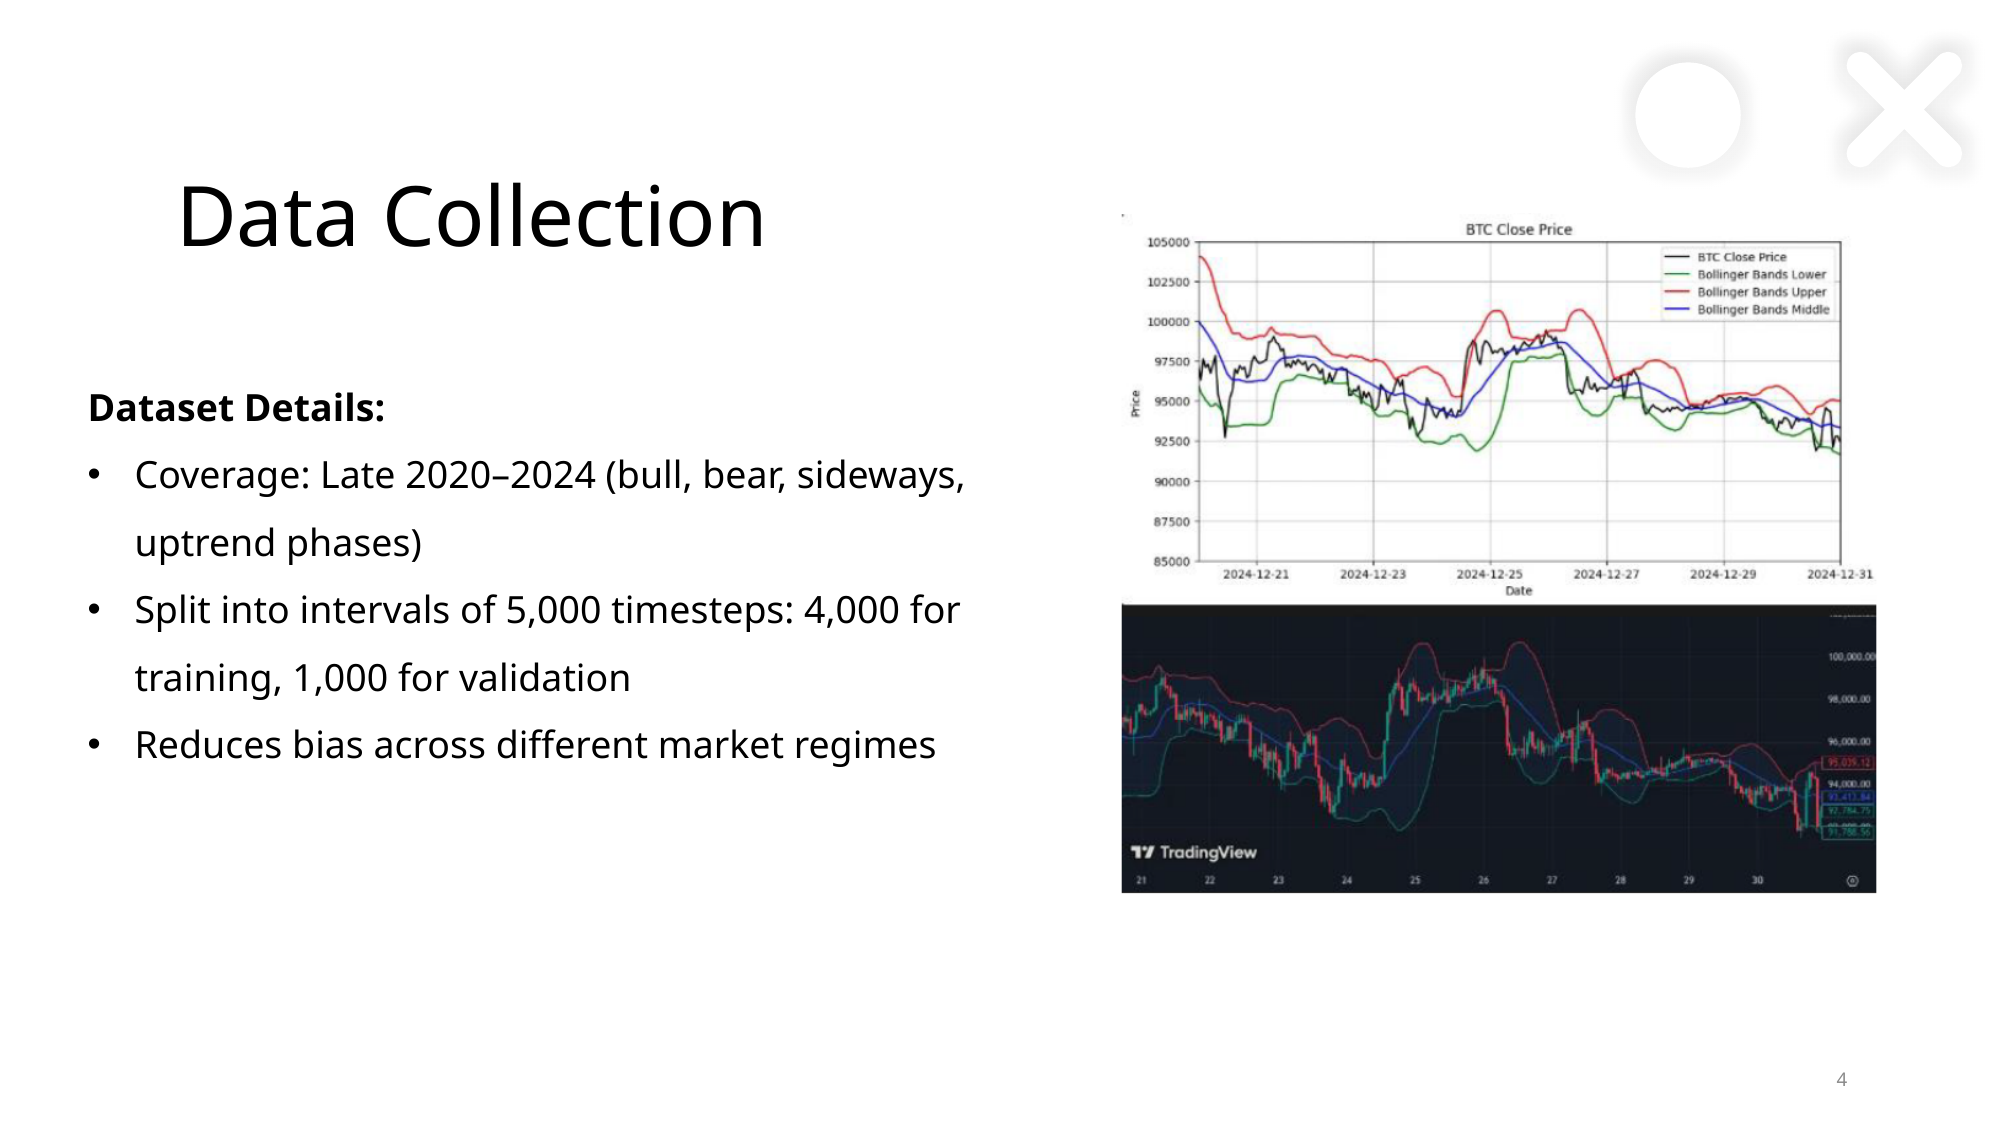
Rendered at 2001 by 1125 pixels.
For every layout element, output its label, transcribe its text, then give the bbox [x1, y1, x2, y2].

picture [1042, 213, 1928, 914]
slide_number 4 [1412, 1050, 1863, 1110]
text_box Dataset Details: Coverage: Late 2020–2024 (bull, bear, sideways, uptrend phases) Split into intervals of 5,000 timesteps: 4,000 for training, 1,000 for validation Reduces bias across different market regimes [72, 354, 1042, 774]
text_box Data Collection [161, 155, 1164, 271]
